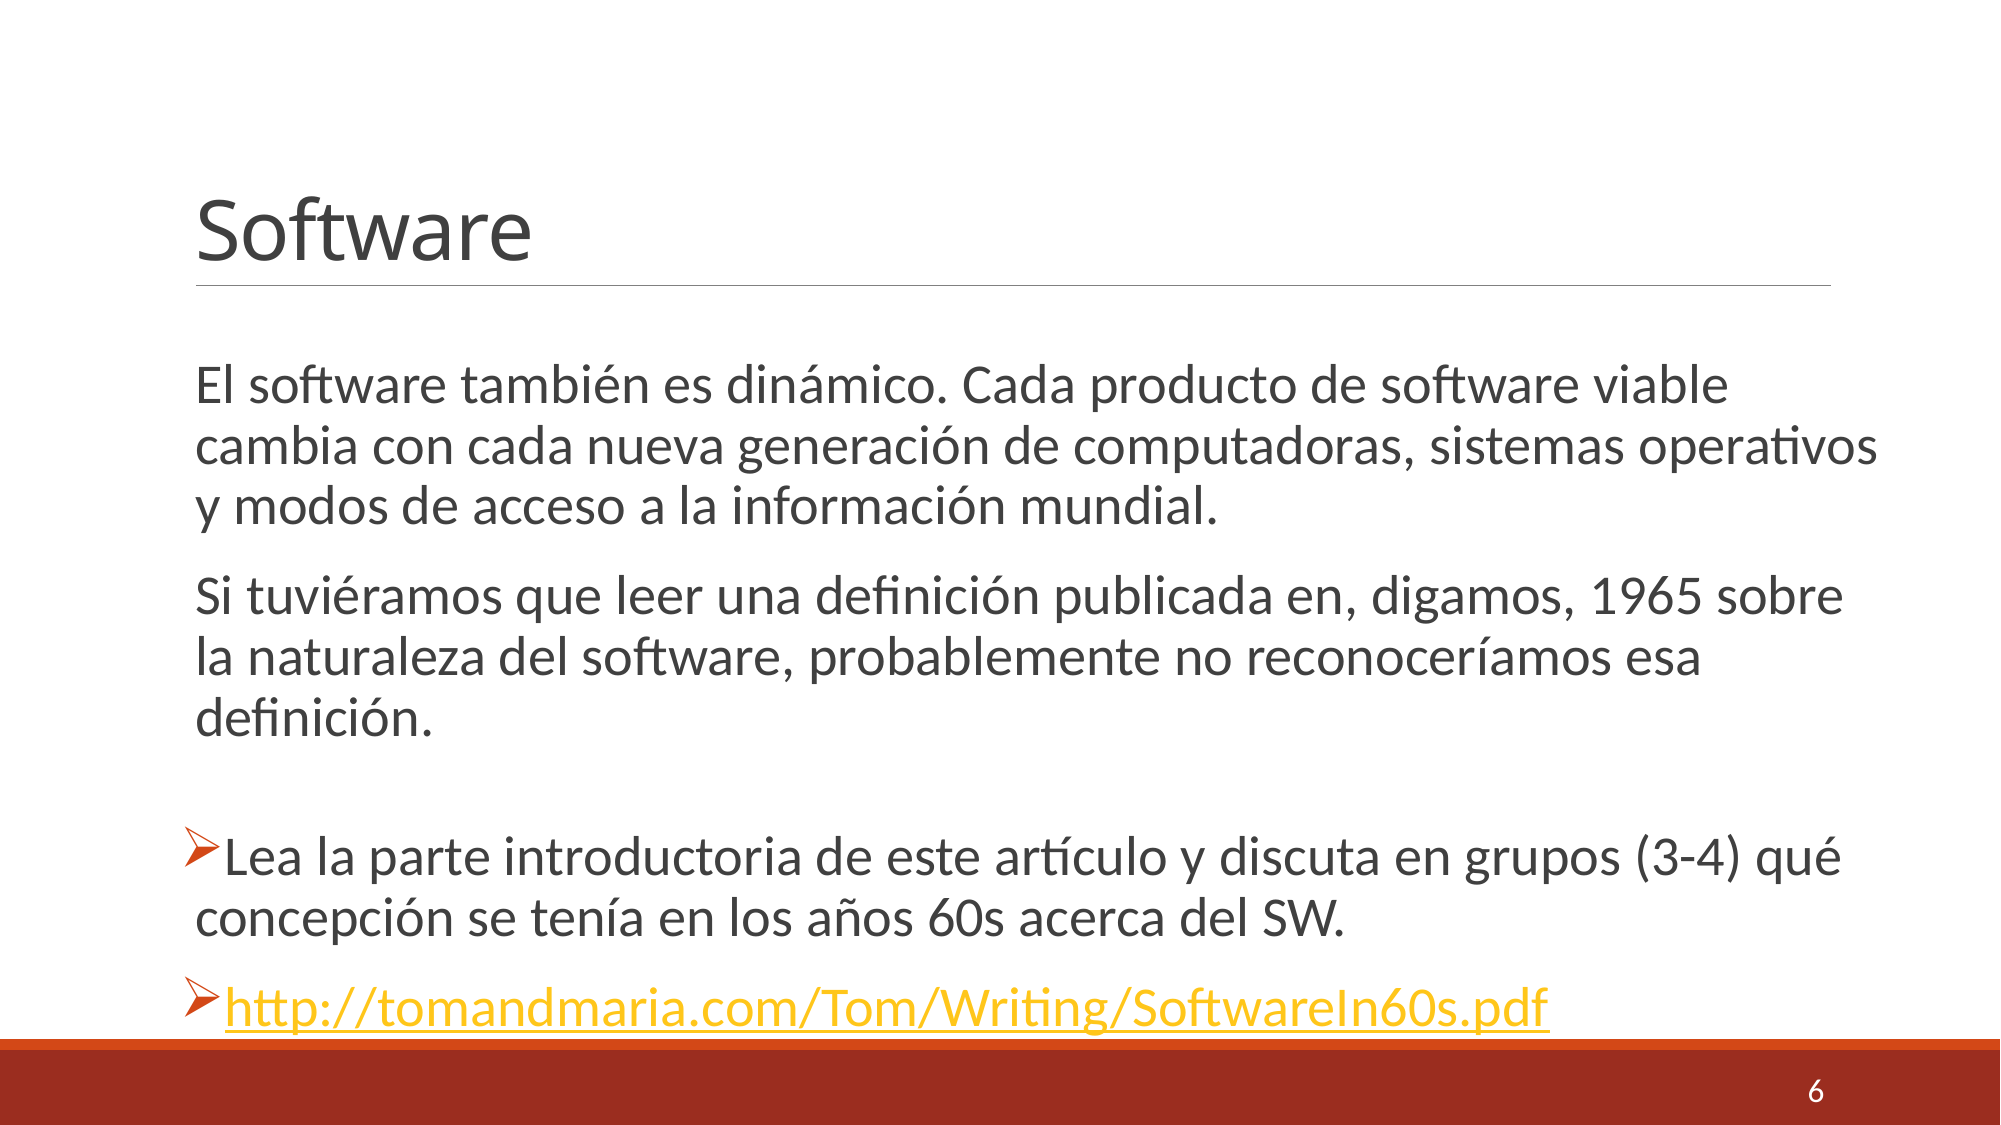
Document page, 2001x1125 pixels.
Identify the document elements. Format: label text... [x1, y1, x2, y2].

list El software también es dinámico. Cada producto de software viable cambia con cada nueva generación de computadoras, sistemas operativos y modos de acceso a la información mundial. Si tuviéramos que leer una definición publicada en, digamos, 1965 sobre la naturaleza del software, probablemente no reconoceríamos esa definición. Lea la parte introductoria de este artículo y discuta en grupos (3-4) qué concepción se tenía en los años 60s acerca del SW. http://tomandmaria.com/Tom/Writing/SoftwareIn60s.pdf [180, 347, 1883, 964]
title Software [180, 47, 1883, 285]
slide_number 6 [1624, 1059, 1840, 1120]
